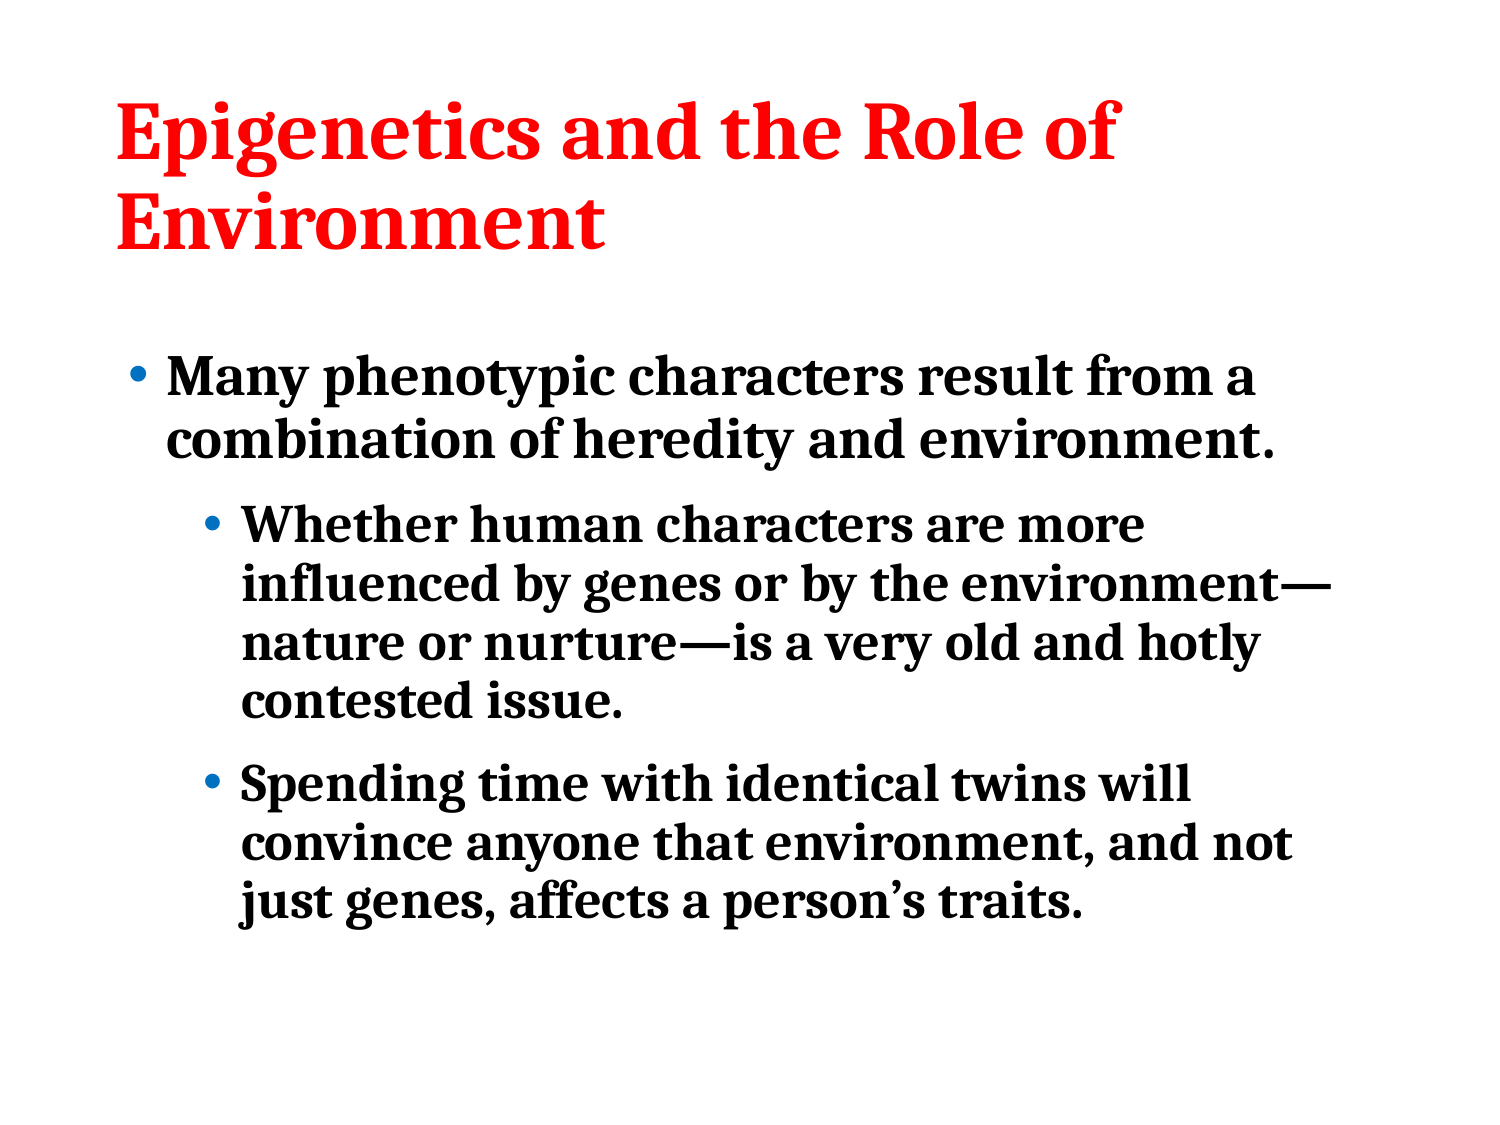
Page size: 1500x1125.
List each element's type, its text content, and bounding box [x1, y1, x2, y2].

title Epigenetics and the Role of Environment [100, 80, 1475, 238]
list Many phenotypic characters result from a combination of heredity and environment. Whether human characters are more influenced by genes or by the environment—nature or nurture—is a very old and hotly contested issue. Spending time with identical twins will convince anyone that environment, and not just genes, affects a person’s traits. [113, 337, 1404, 1014]
